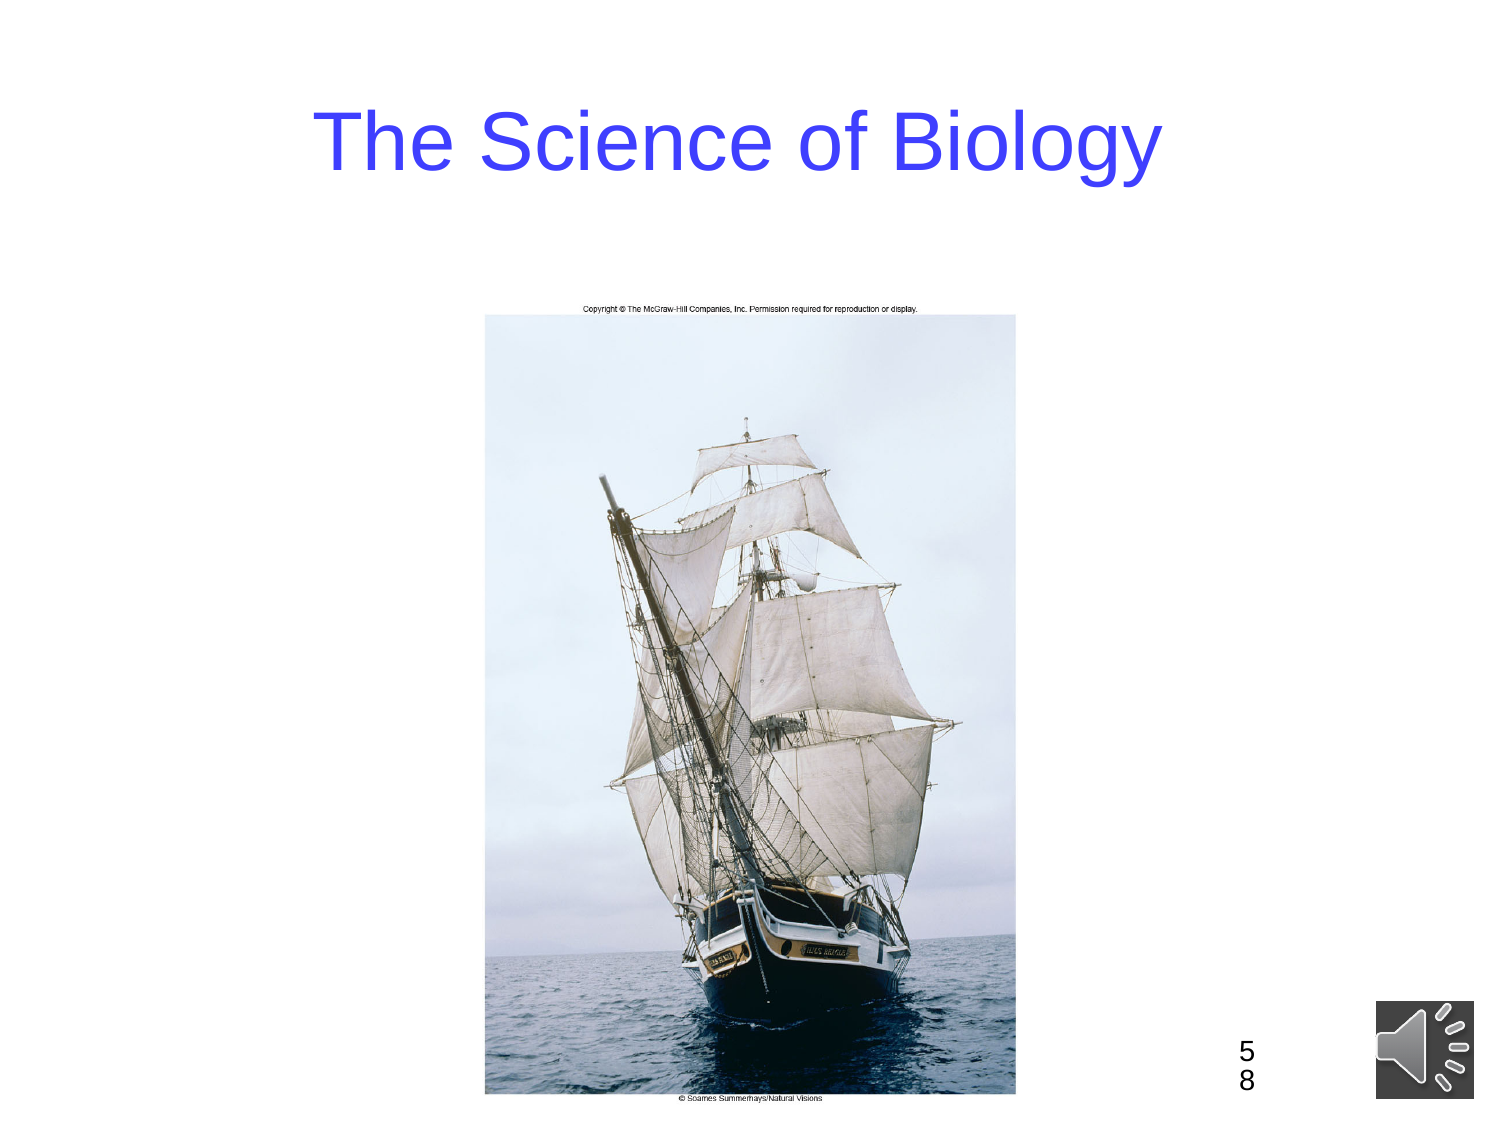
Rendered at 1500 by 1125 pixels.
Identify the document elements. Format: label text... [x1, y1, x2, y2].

picture [1374, 999, 1476, 1101]
title The Science of Biology [99, 75, 1375, 200]
picture [481, 304, 1019, 1105]
slide_number 58 [1223, 1023, 1276, 1075]
